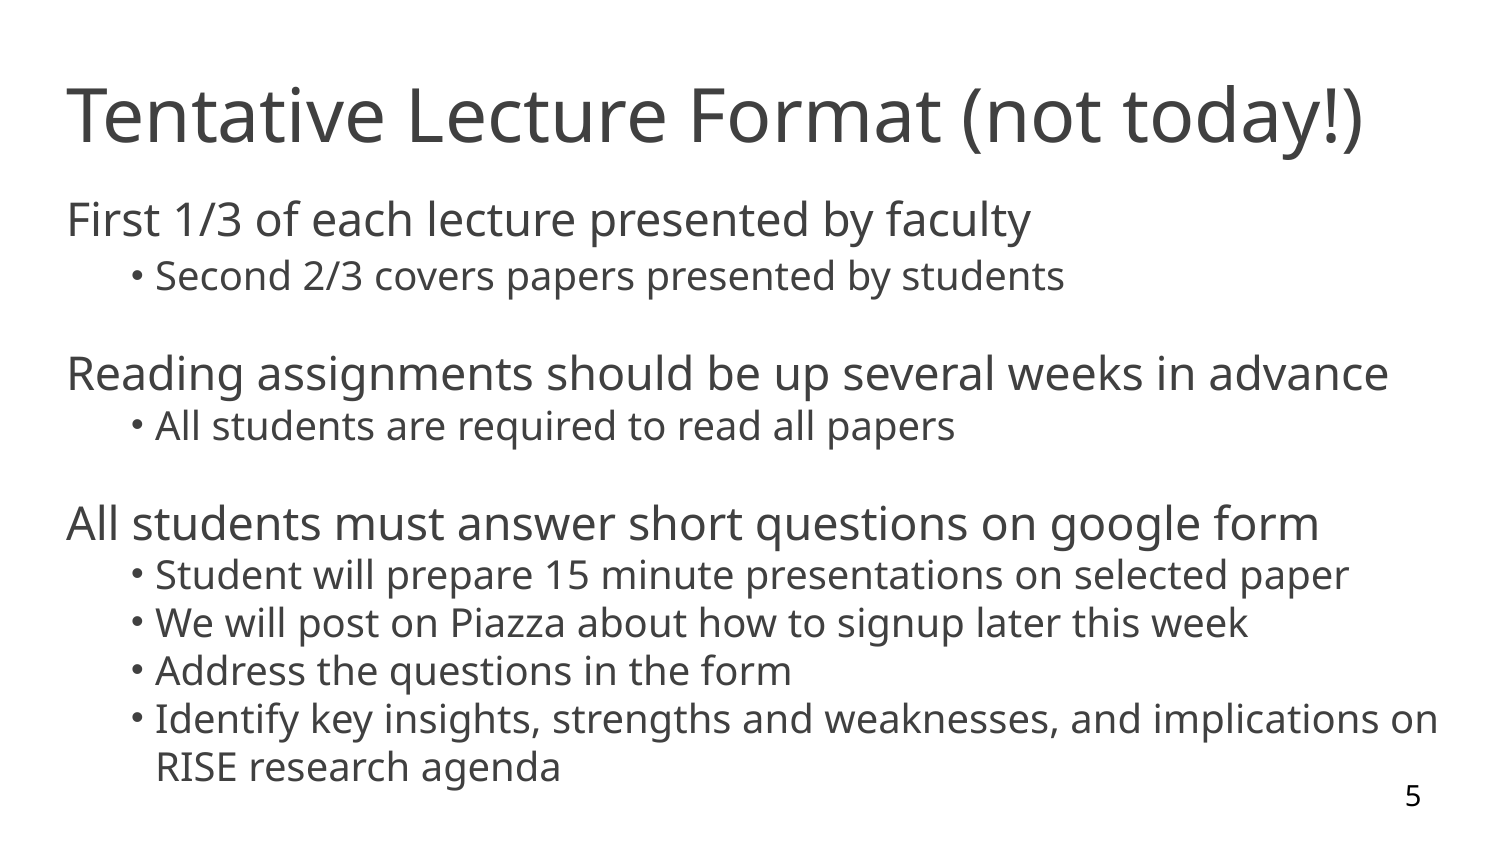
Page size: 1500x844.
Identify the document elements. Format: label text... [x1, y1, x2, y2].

list First 1/3 of each lecture presented by faculty Second 2/3 covers papers presented by students Reading assignments should be up several weeks in advance All students are required to read all papers All students must answer short questions on google form Student will prepare 15 minute presentations on selected paper We will post on Piazza about how to signup later this week Address the questions in the form Identify key insights, strengths and weaknesses, and implications on RISE research agenda [51, 174, 1482, 817]
title Tentative Lecture Format (not today!) [51, 52, 1449, 147]
slide_number 5 [1389, 764, 1480, 830]
